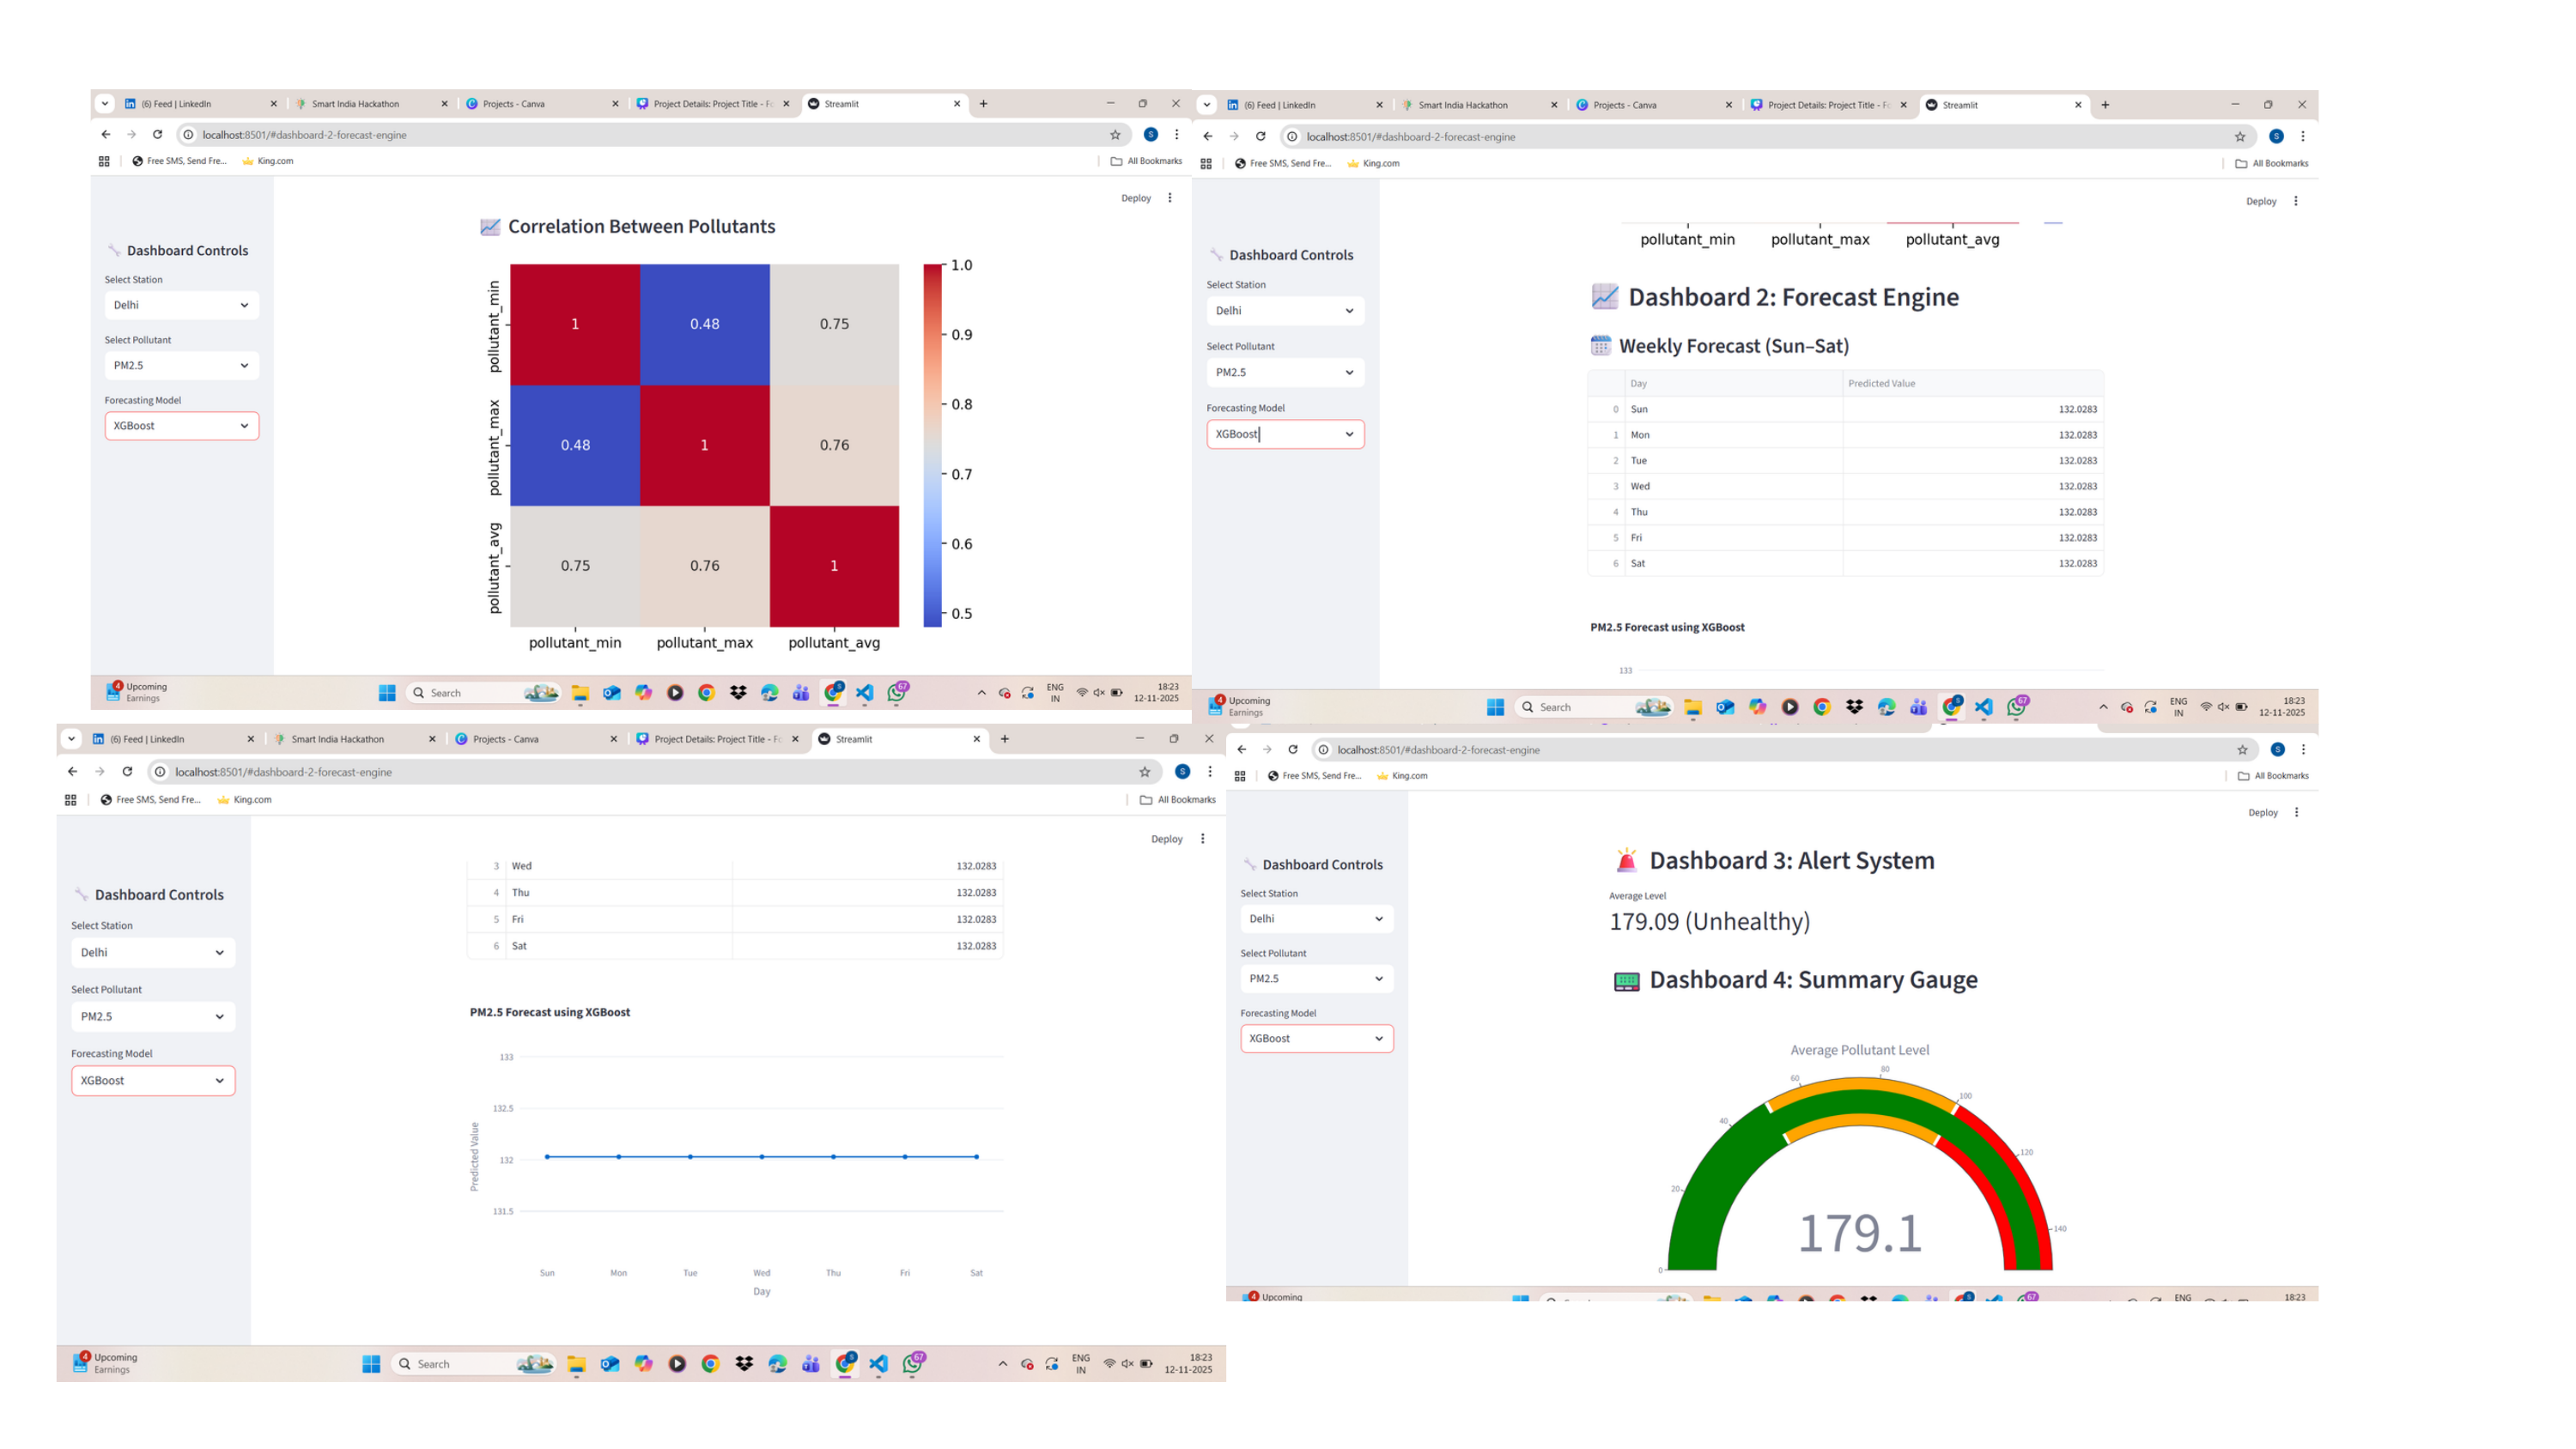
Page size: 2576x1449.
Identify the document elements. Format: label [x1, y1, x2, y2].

text_box [56, 724, 1227, 1383]
text_box [1226, 724, 2319, 1301]
text_box [1192, 90, 2319, 724]
text_box [90, 89, 1193, 710]
